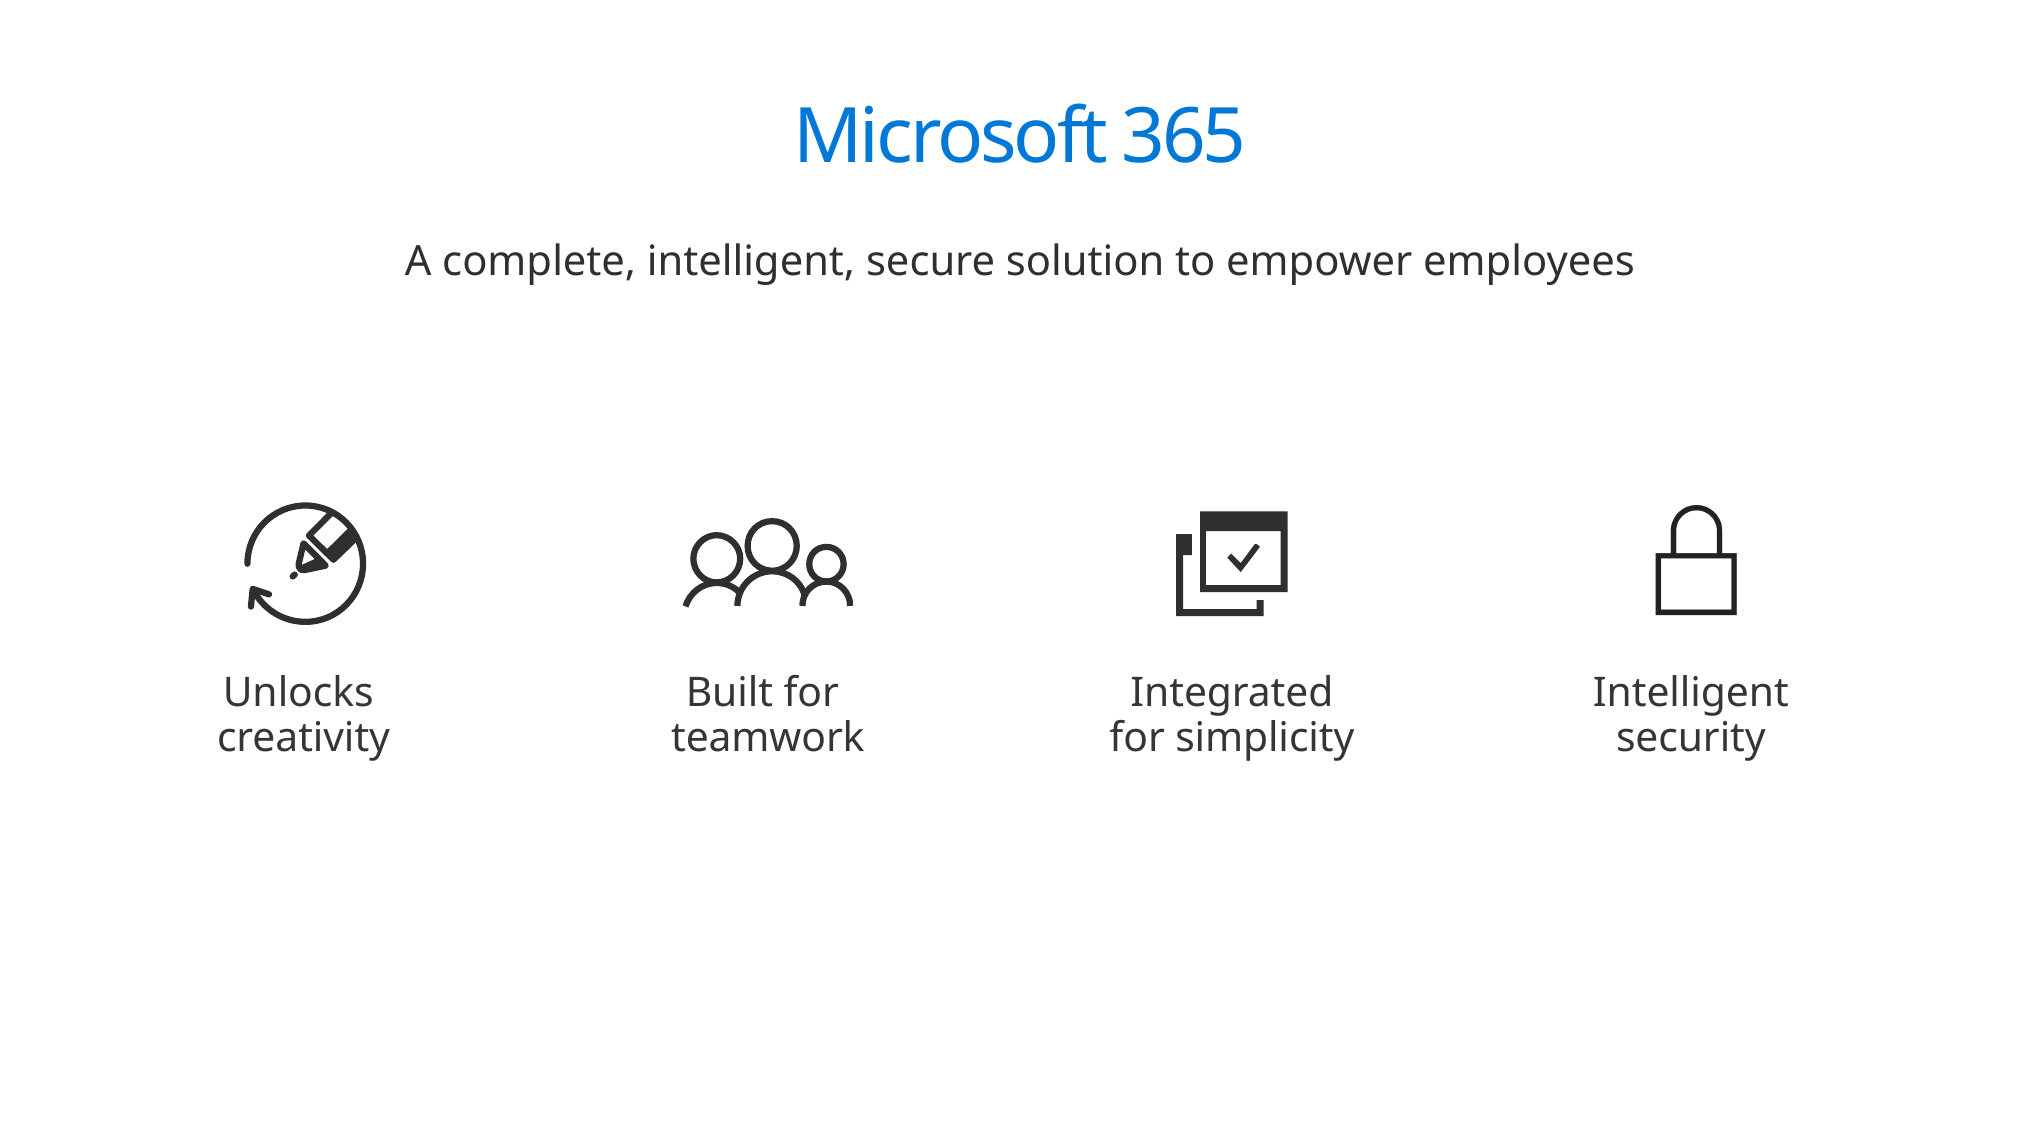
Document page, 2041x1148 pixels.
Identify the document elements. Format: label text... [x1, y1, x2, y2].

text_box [1019, 511, 1446, 792]
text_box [554, 520, 981, 792]
text_box Microsoft 365 [373, 112, 1667, 179]
text_box A complete, intelligent, secure solution to empower employees [324, 225, 1716, 291]
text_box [90, 505, 517, 792]
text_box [1483, 447, 1910, 792]
